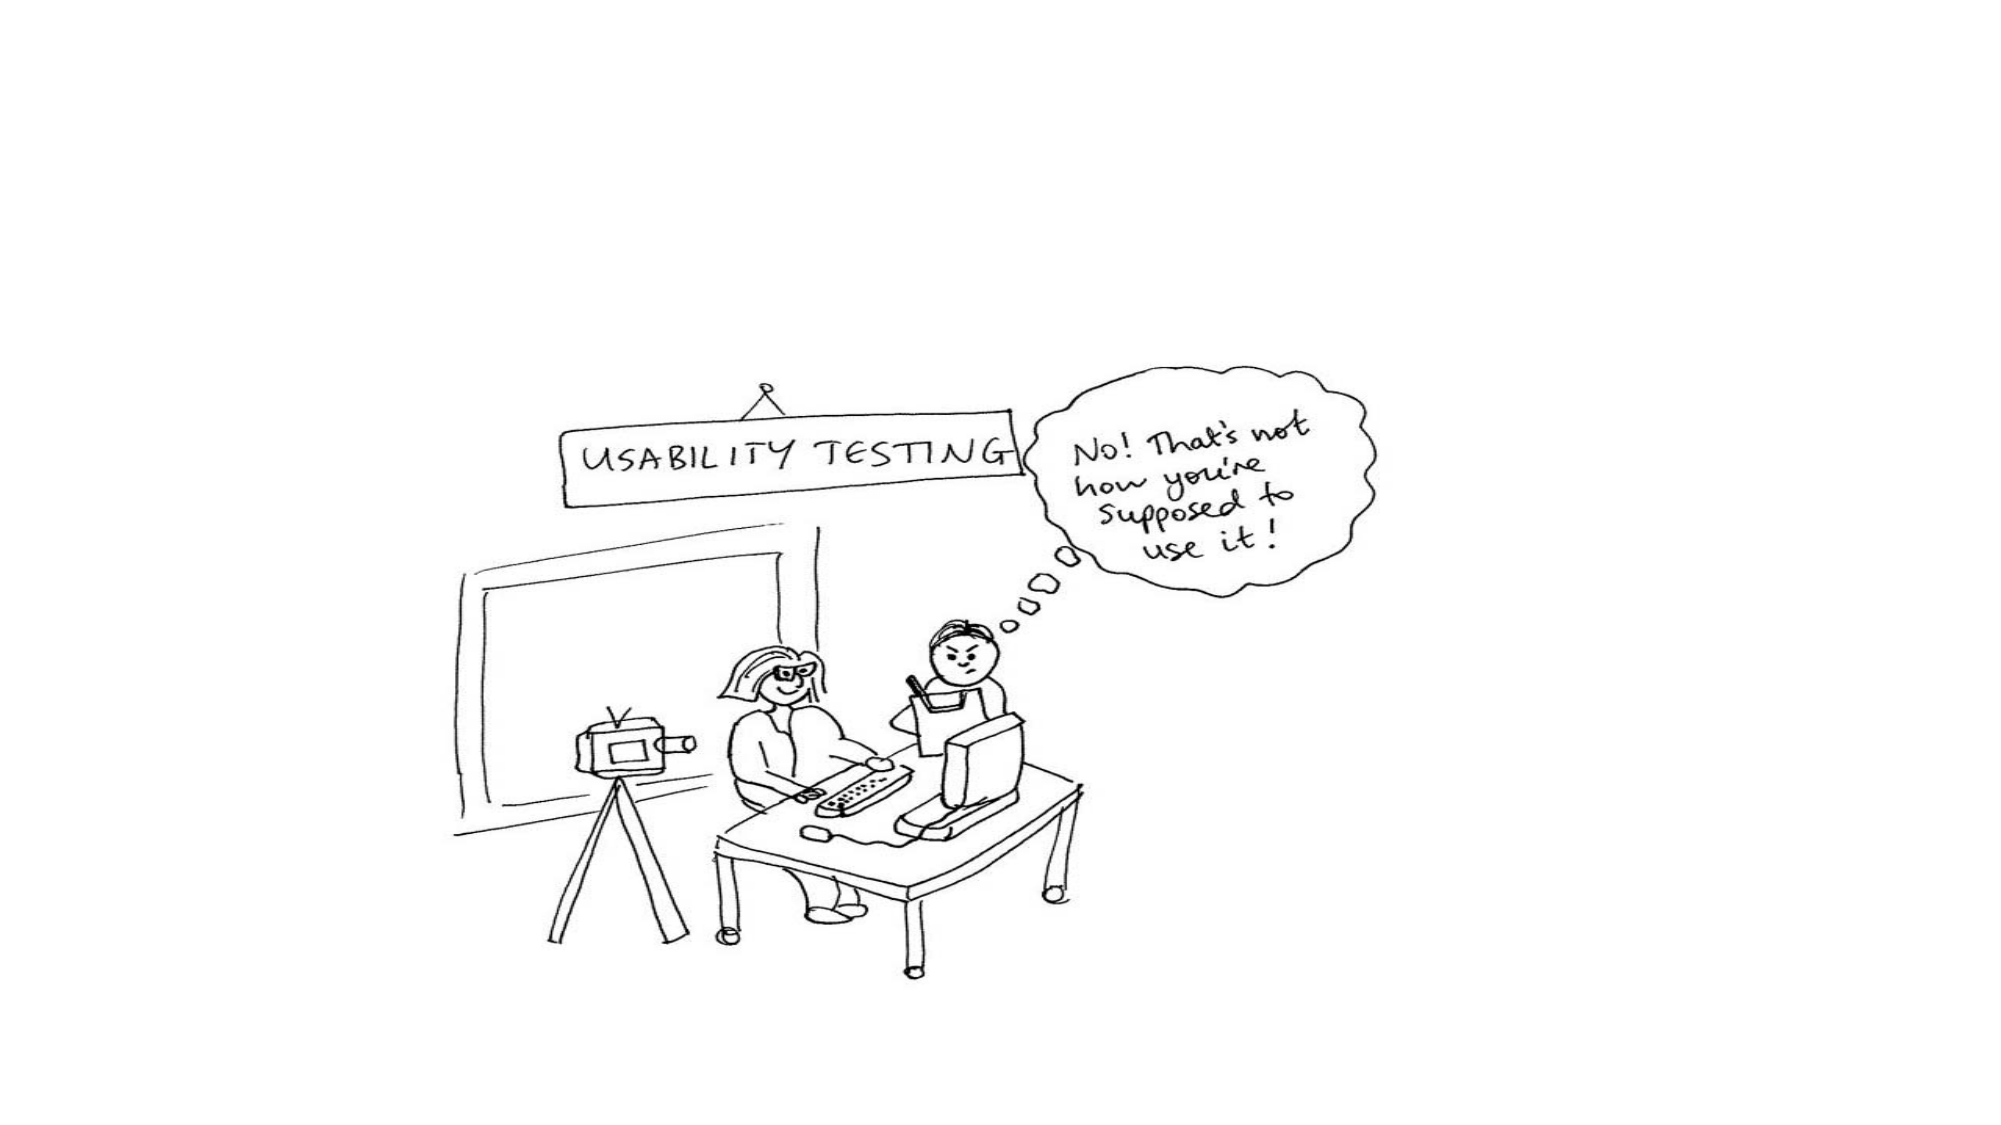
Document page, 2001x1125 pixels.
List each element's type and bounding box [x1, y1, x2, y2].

picture [429, 318, 1394, 994]
